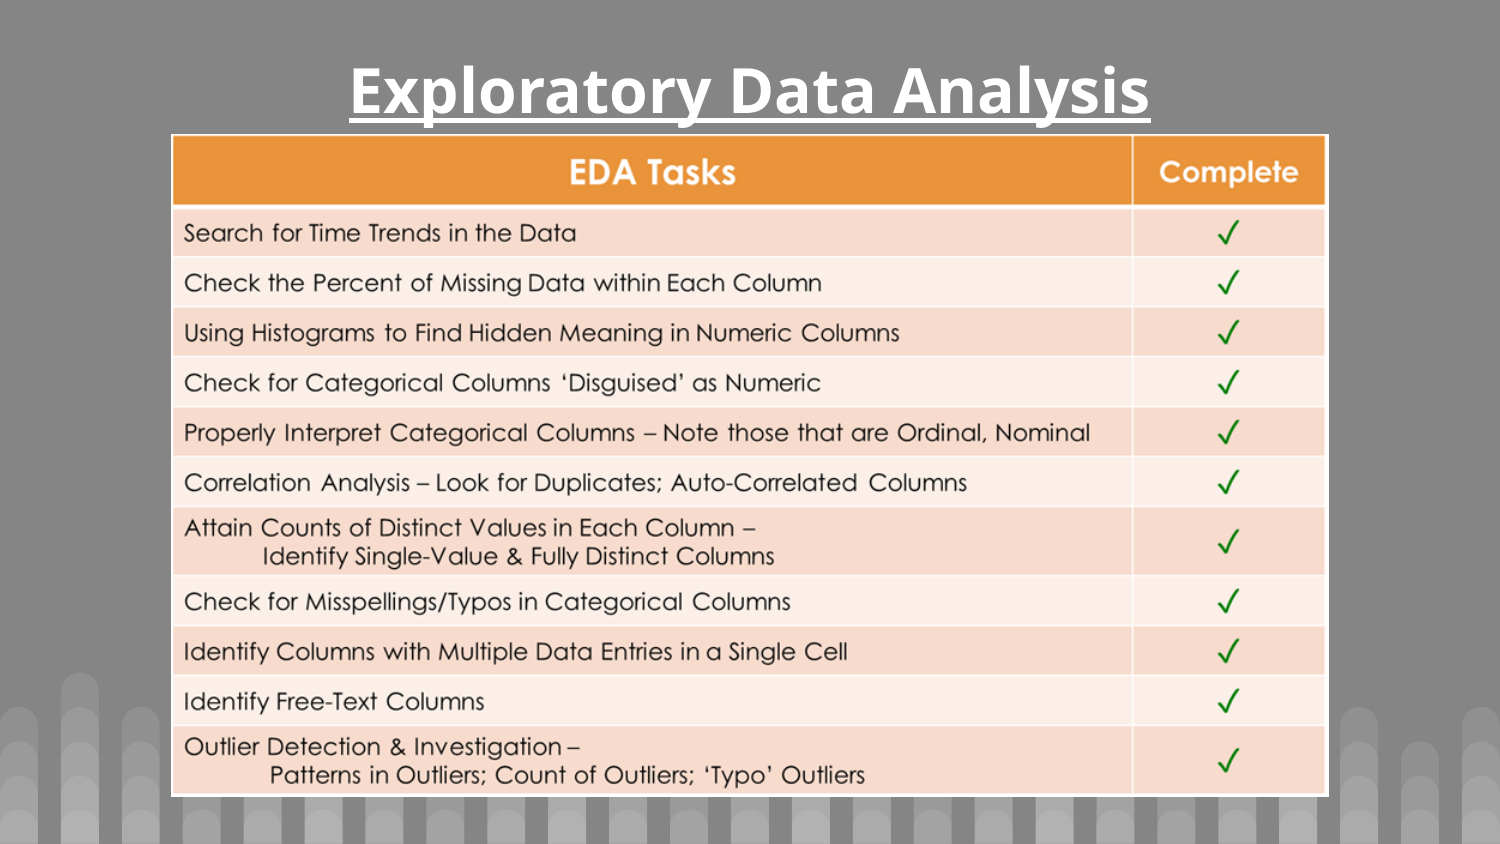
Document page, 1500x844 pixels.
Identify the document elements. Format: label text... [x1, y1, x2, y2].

picture [170, 133, 1330, 797]
text_box Exploratory Data Analysis Checklist [192, 35, 1308, 125]
